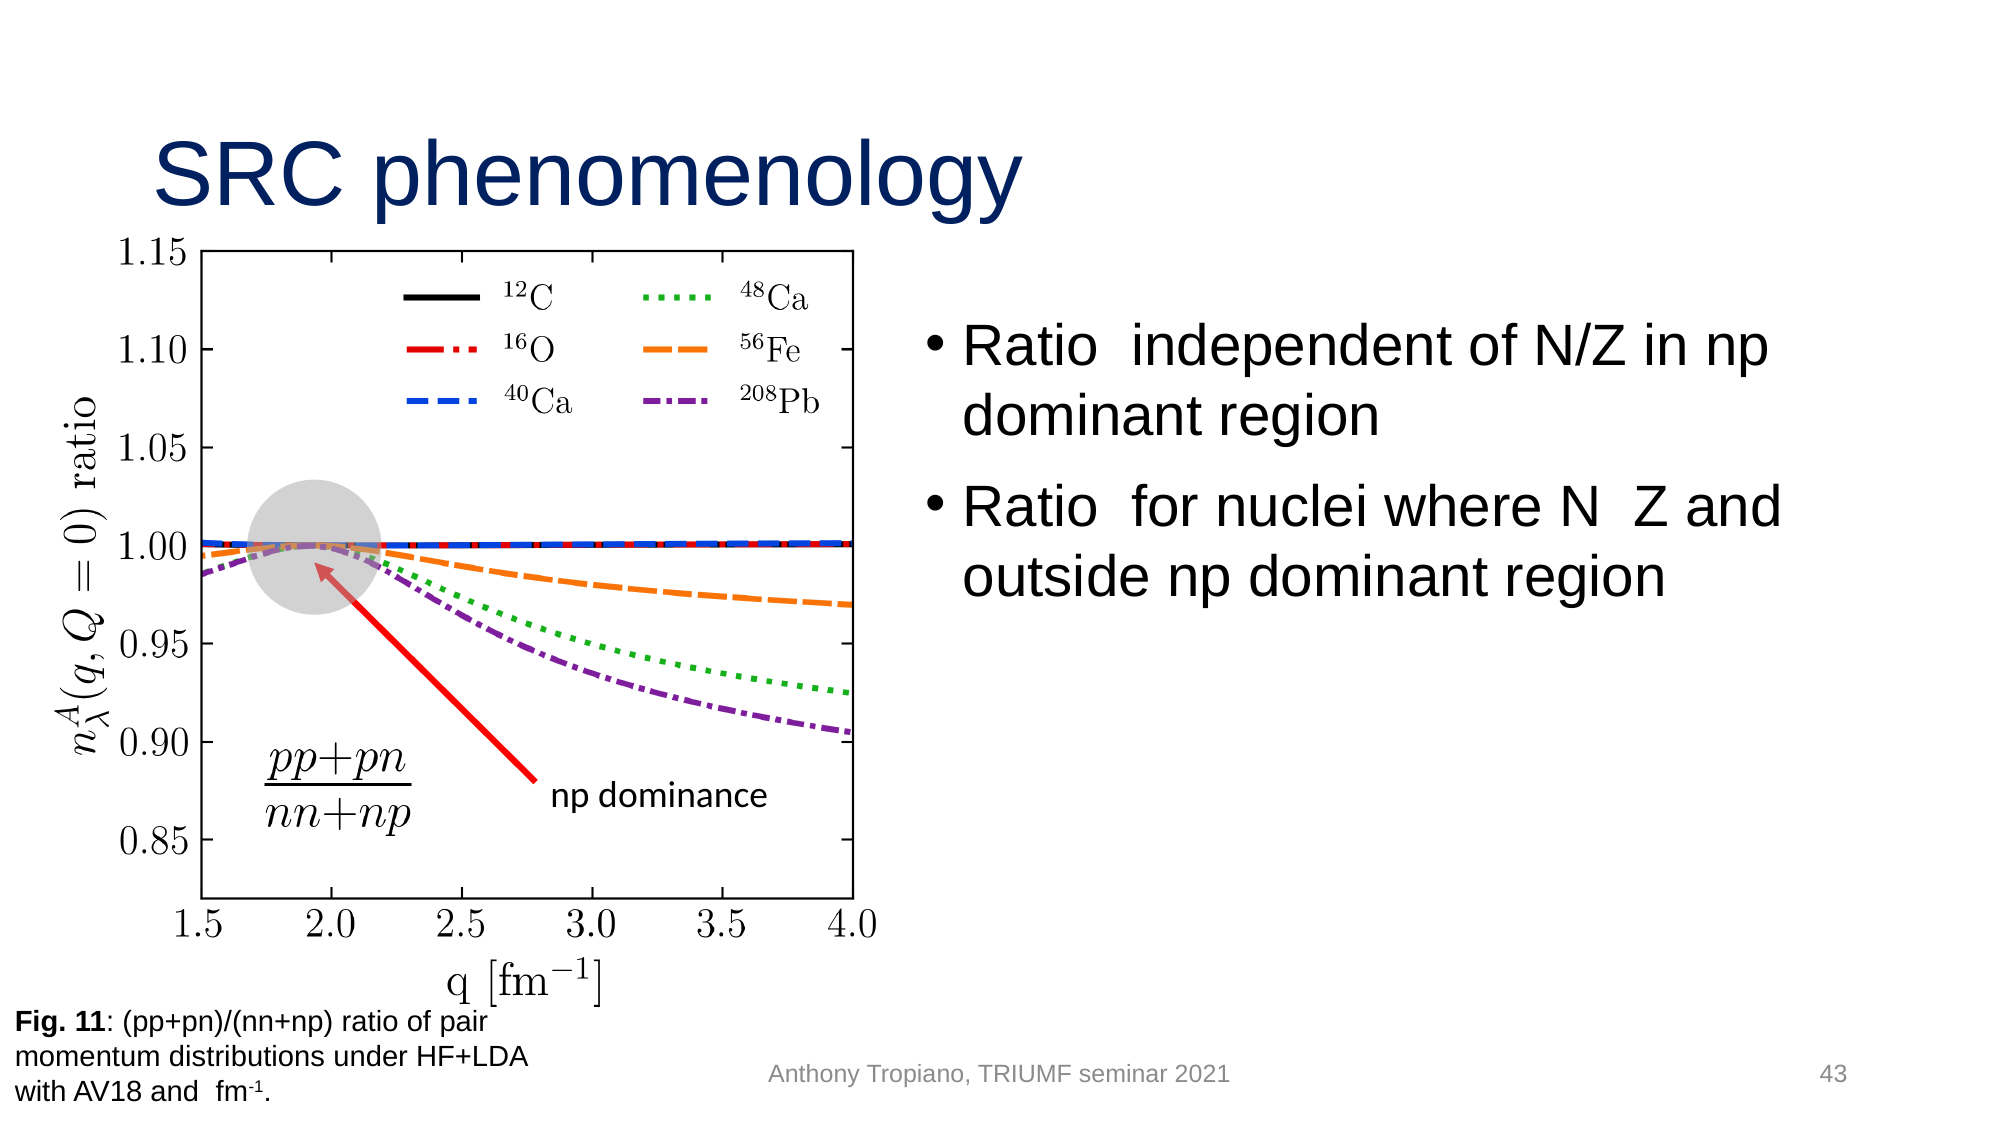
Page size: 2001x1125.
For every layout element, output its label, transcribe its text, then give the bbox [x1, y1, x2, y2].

picture [35, 216, 899, 1027]
footer Anthony Tropiano, TRIUMF seminar 2021 [662, 1042, 1338, 1103]
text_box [314, 562, 536, 782]
slide_number 43 [1412, 1042, 1863, 1103]
title SRC phenomenology [137, 59, 1863, 278]
